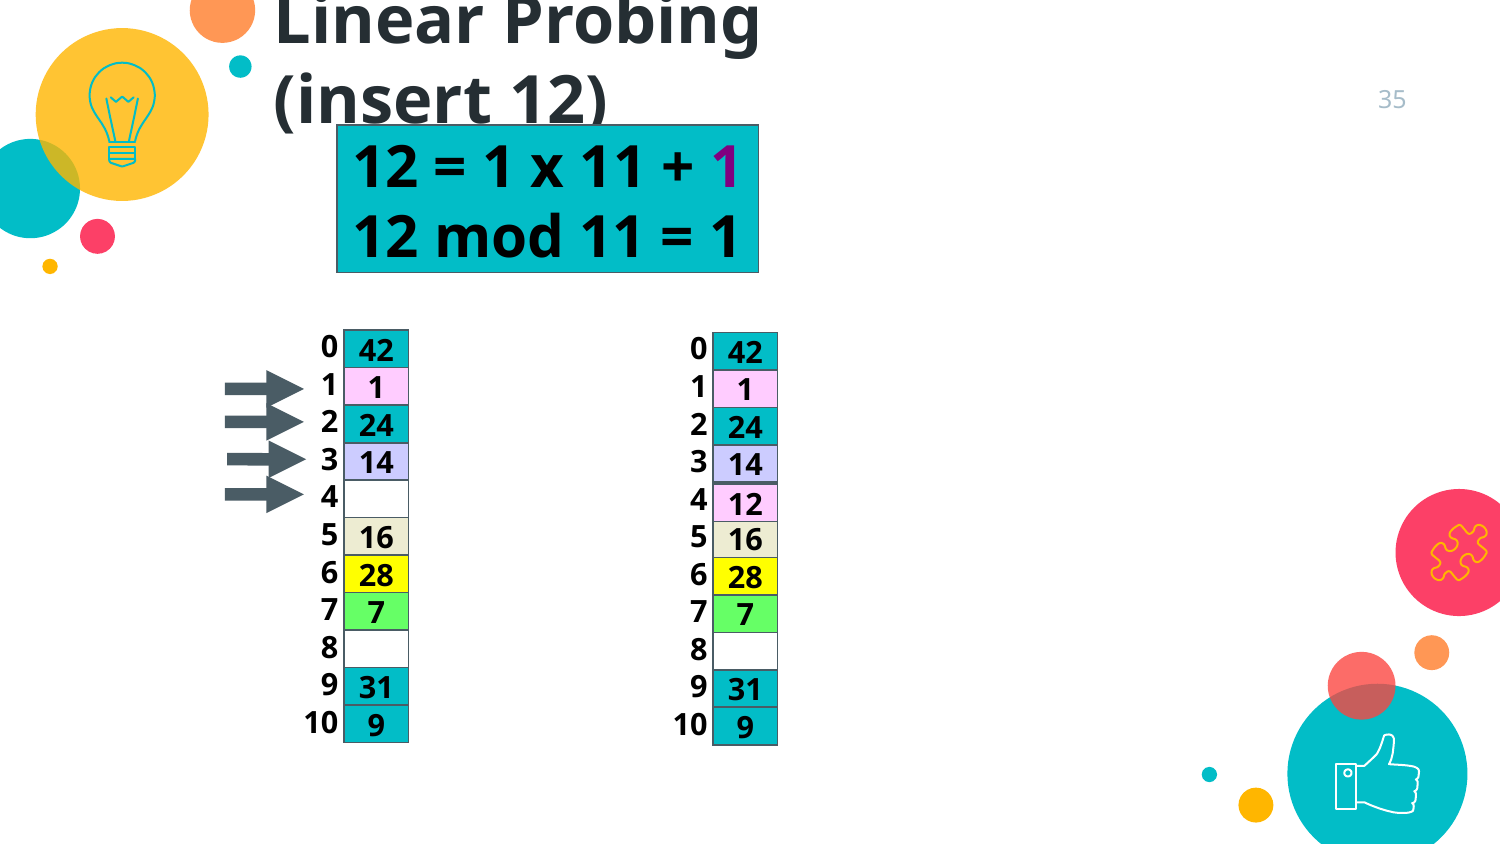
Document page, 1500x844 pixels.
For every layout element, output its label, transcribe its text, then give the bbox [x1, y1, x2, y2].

text_box [224, 382, 294, 396]
text_box 12 = 1 x 11 + 1 12 mod 11 = 1 [336, 125, 759, 273]
title Linear Probing (insert 12) [258, 20, 996, 94]
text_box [668, 322, 778, 753]
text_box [299, 320, 409, 751]
slide_number 35 [1331, 68, 1422, 134]
text_box [224, 488, 294, 501]
text_box [224, 415, 294, 429]
